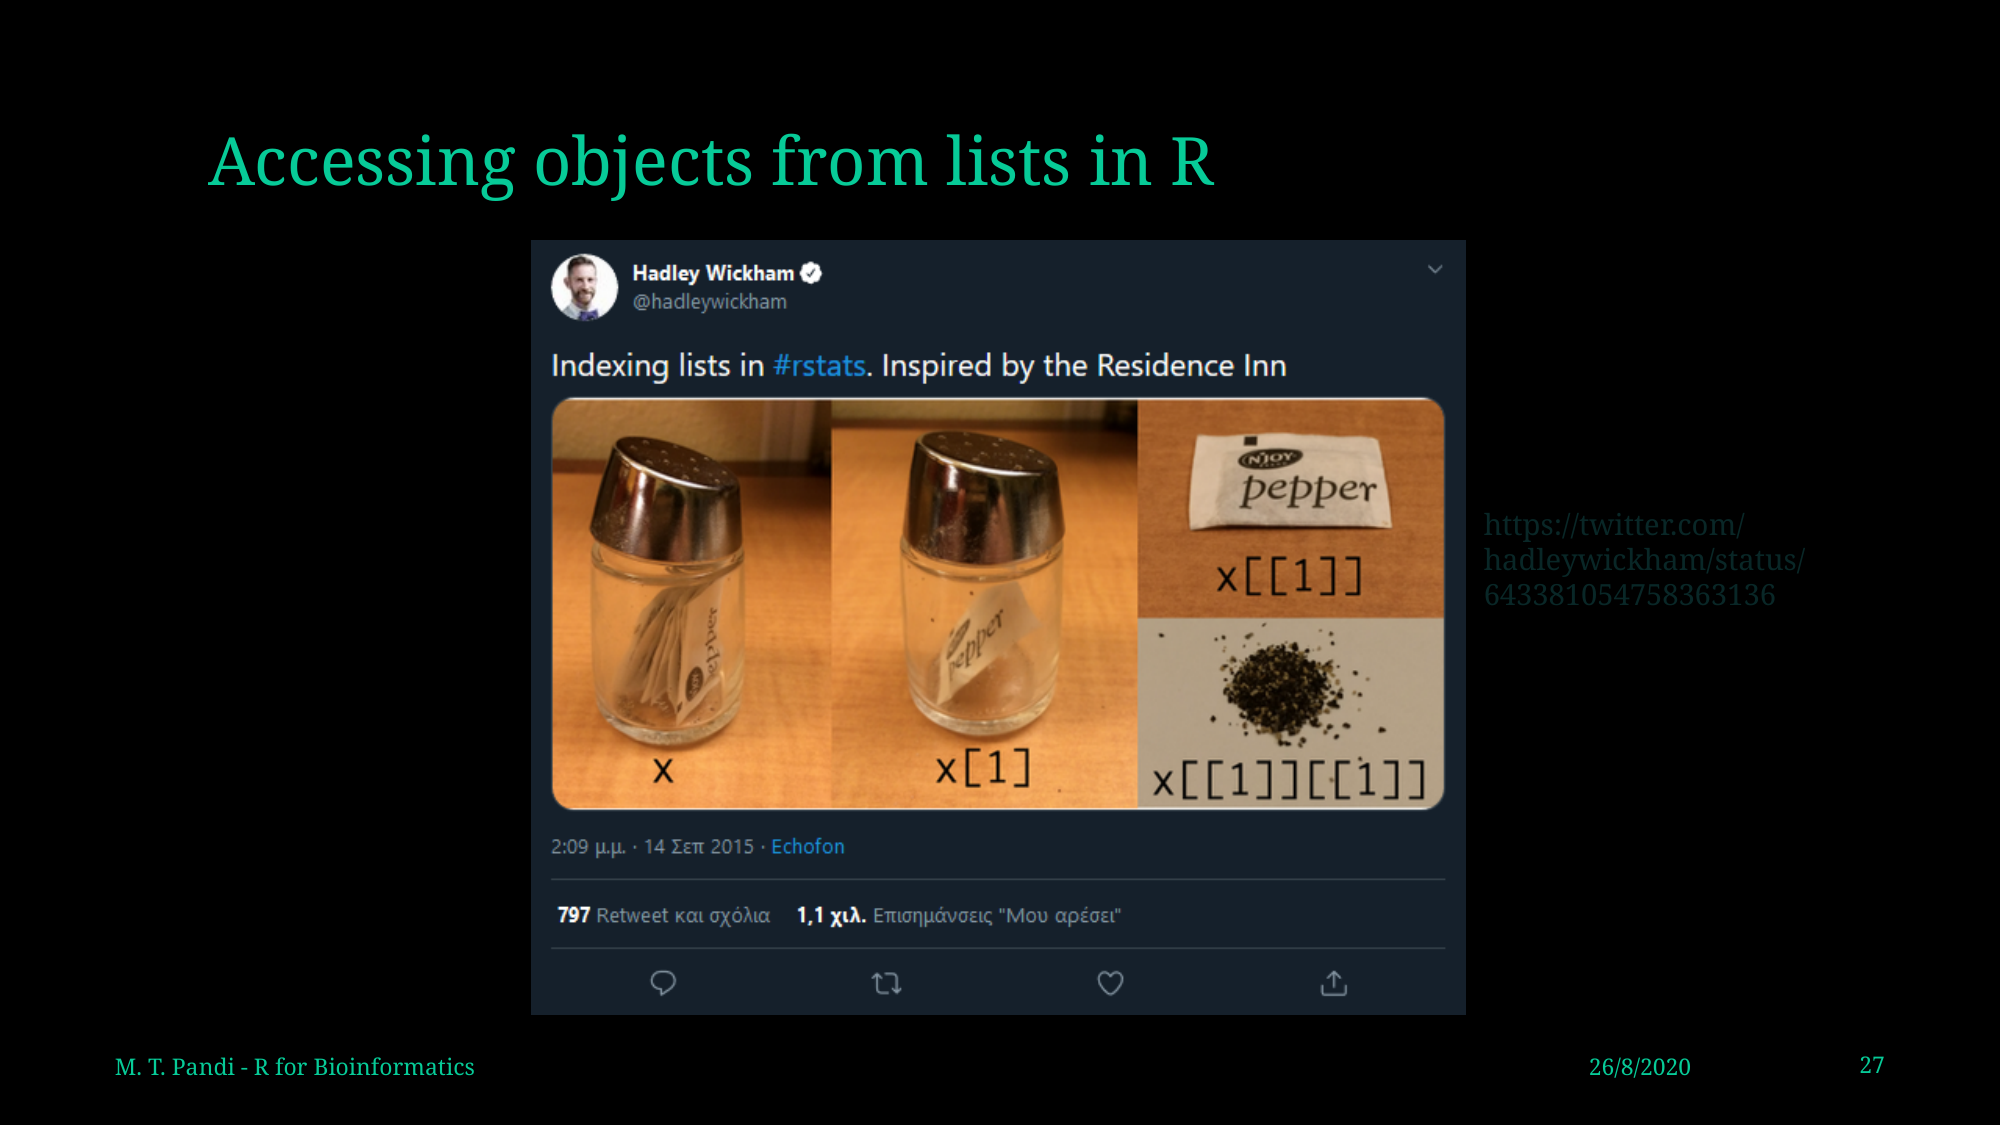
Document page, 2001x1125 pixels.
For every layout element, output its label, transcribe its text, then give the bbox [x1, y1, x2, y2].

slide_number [1545, 1047, 1707, 1085]
footer M. T. Pandi - R for Bioinformatics [99, 1047, 1101, 1085]
picture [530, 240, 1466, 1015]
text_box https://twitter.com/hadleywickham/status/643381054758363136 [1468, 498, 1972, 619]
title Accessing objects from lists in R [194, 78, 1769, 208]
slide_number 27 [1764, 1047, 1900, 1085]
